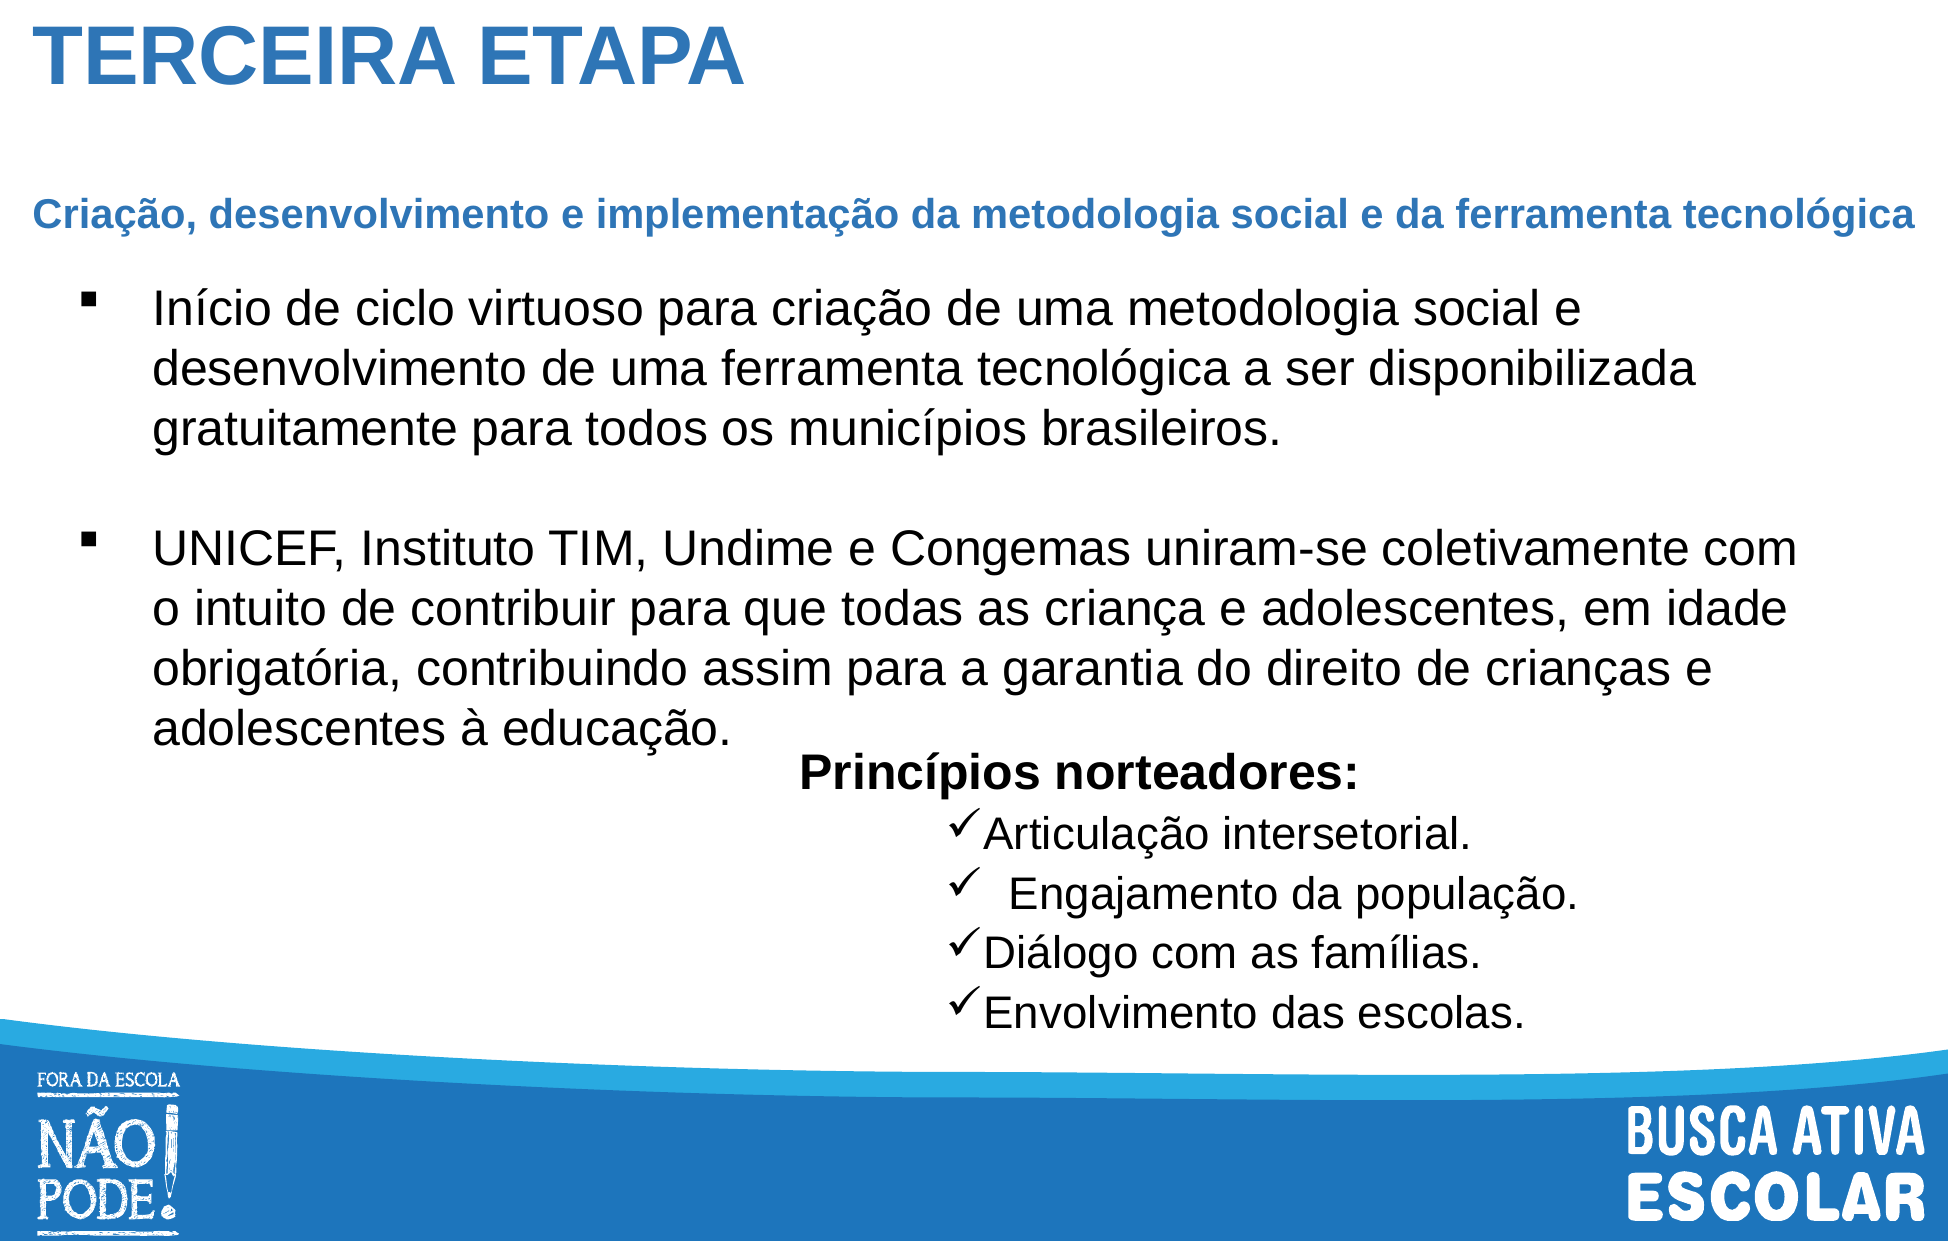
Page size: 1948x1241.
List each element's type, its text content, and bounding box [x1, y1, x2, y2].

list Princípios norteadores: Articulação intersetorial. Engajamento da população. Diálogo com as famílias. Envolvimento das escolas. [784, 738, 1768, 1049]
text_box Início de ciclo virtuoso para criação de uma metodologia social e desenvolvimento de uma ferramenta tecnológica a ser disponibilizada gratuitamente para todos os municípios brasileiros. UNICEF, Instituto TIM, Undime e Congemas uniram-se coletivamente com o intuito de contribuir para que todas as criança e adolescentes, em idade obrigatória, contribuindo assim para a garantia do direito de crianças e adolescentes à educação. [77, 275, 1840, 942]
title TERCEIRA ETAPA Criação, desenvolvimento e implementação da metodologia social e da ferramenta tecnológica [32, 12, 1948, 185]
